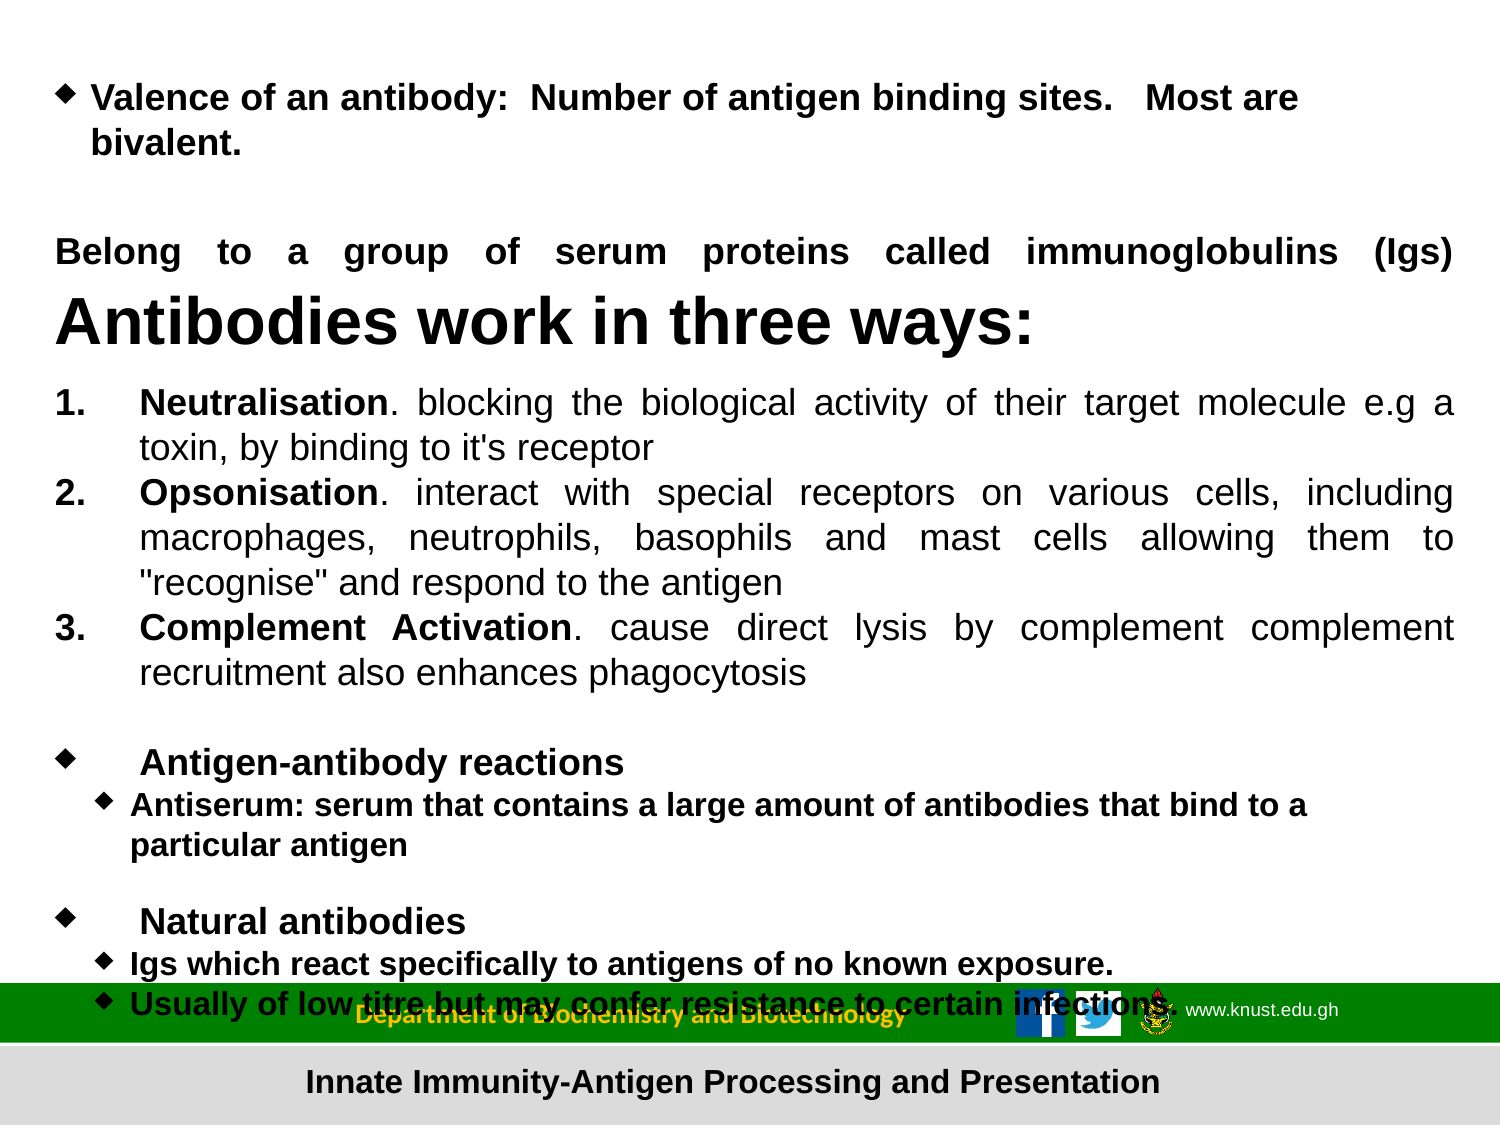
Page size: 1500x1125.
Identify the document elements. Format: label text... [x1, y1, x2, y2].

text_box Valence of an antibody: Number of antigen binding sites. Most are bivalent. Belong to a group of serum proteins called immunoglobulins (Igs) Antibodies work in three ways: Neutralisation. blocking the biological activity of their target molecule e.g a toxin, by binding to it's receptor Opsonisation. interact with special receptors on various cells, including macrophages, neutrophils, basophils and mast cells allowing them to "recognise" and respond to the antigen Complement Activation. cause direct lysis by complement complement recruitment also enhances phagocytosis Antigen-antibody reactions Antiserum: serum that contains a large amount of antibodies that bind to a particular antigen Natural antibodies Igs which react specifically to antigens of no known exposure. Usually of low titre but may confer resistance to certain infections. [40, 65, 1470, 1125]
text_box Innate Immunity-Antigen Processing and Presentation [253, 1052, 1214, 1125]
